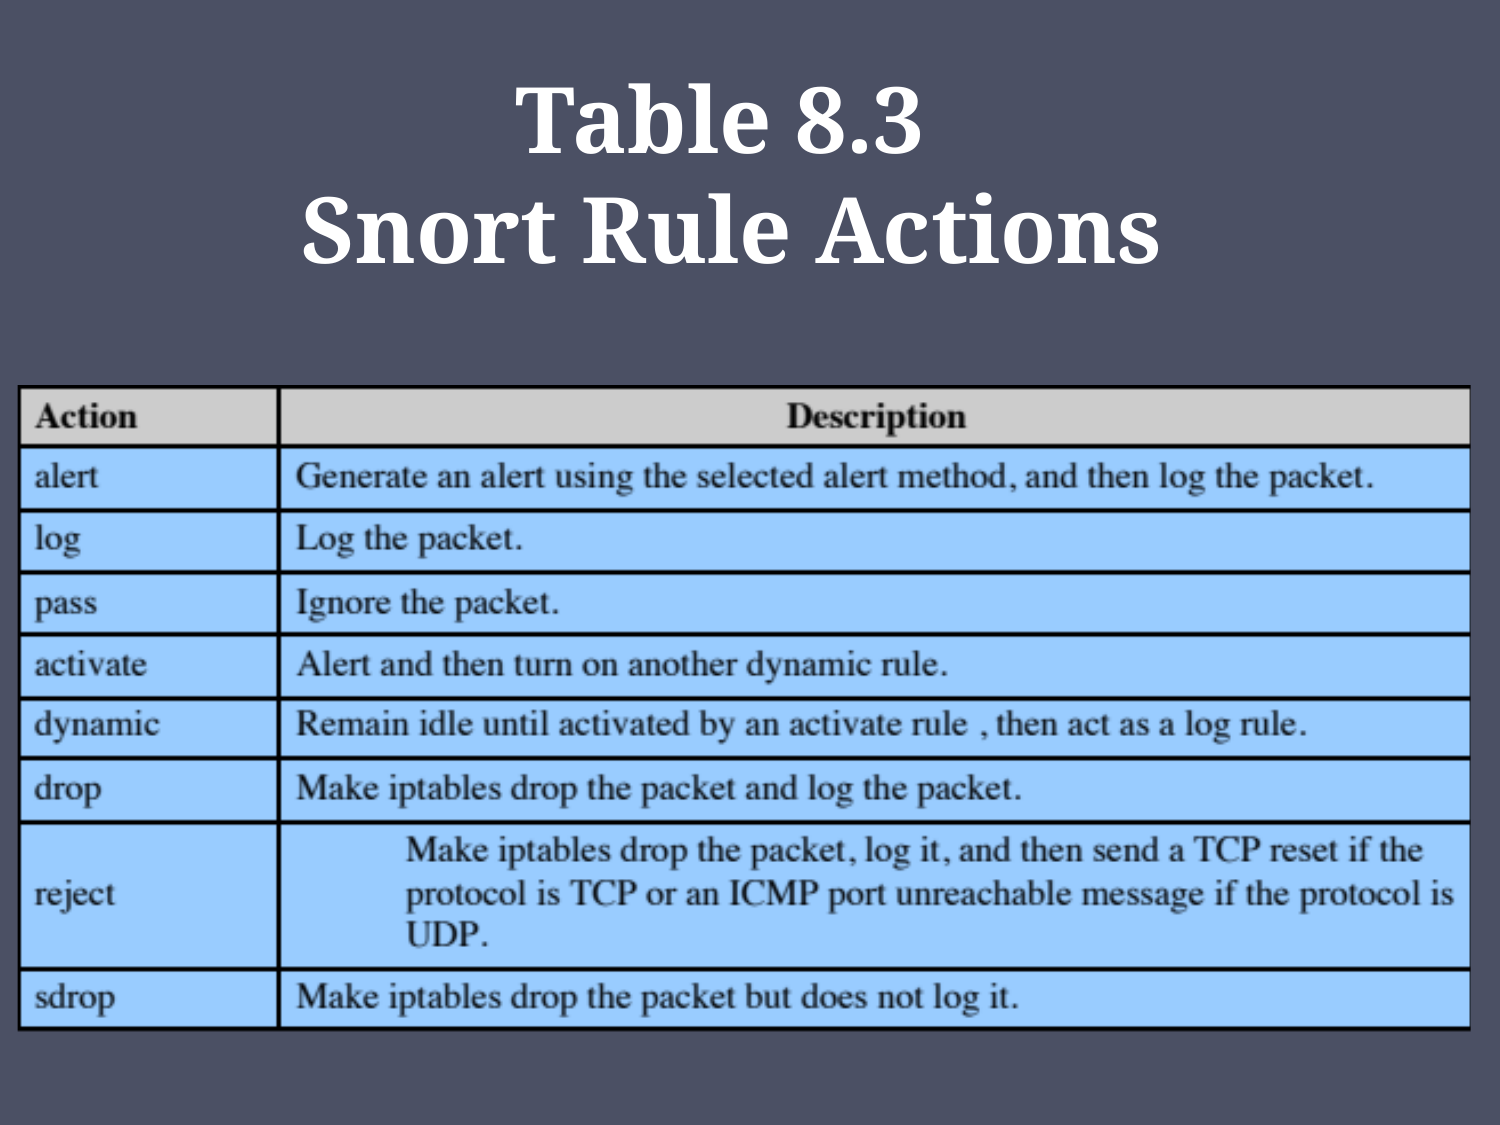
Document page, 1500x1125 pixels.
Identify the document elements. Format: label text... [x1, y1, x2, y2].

picture [17, 385, 1471, 1069]
text_box Table 8.3 Snort Rule Actions [0, 54, 1495, 290]
